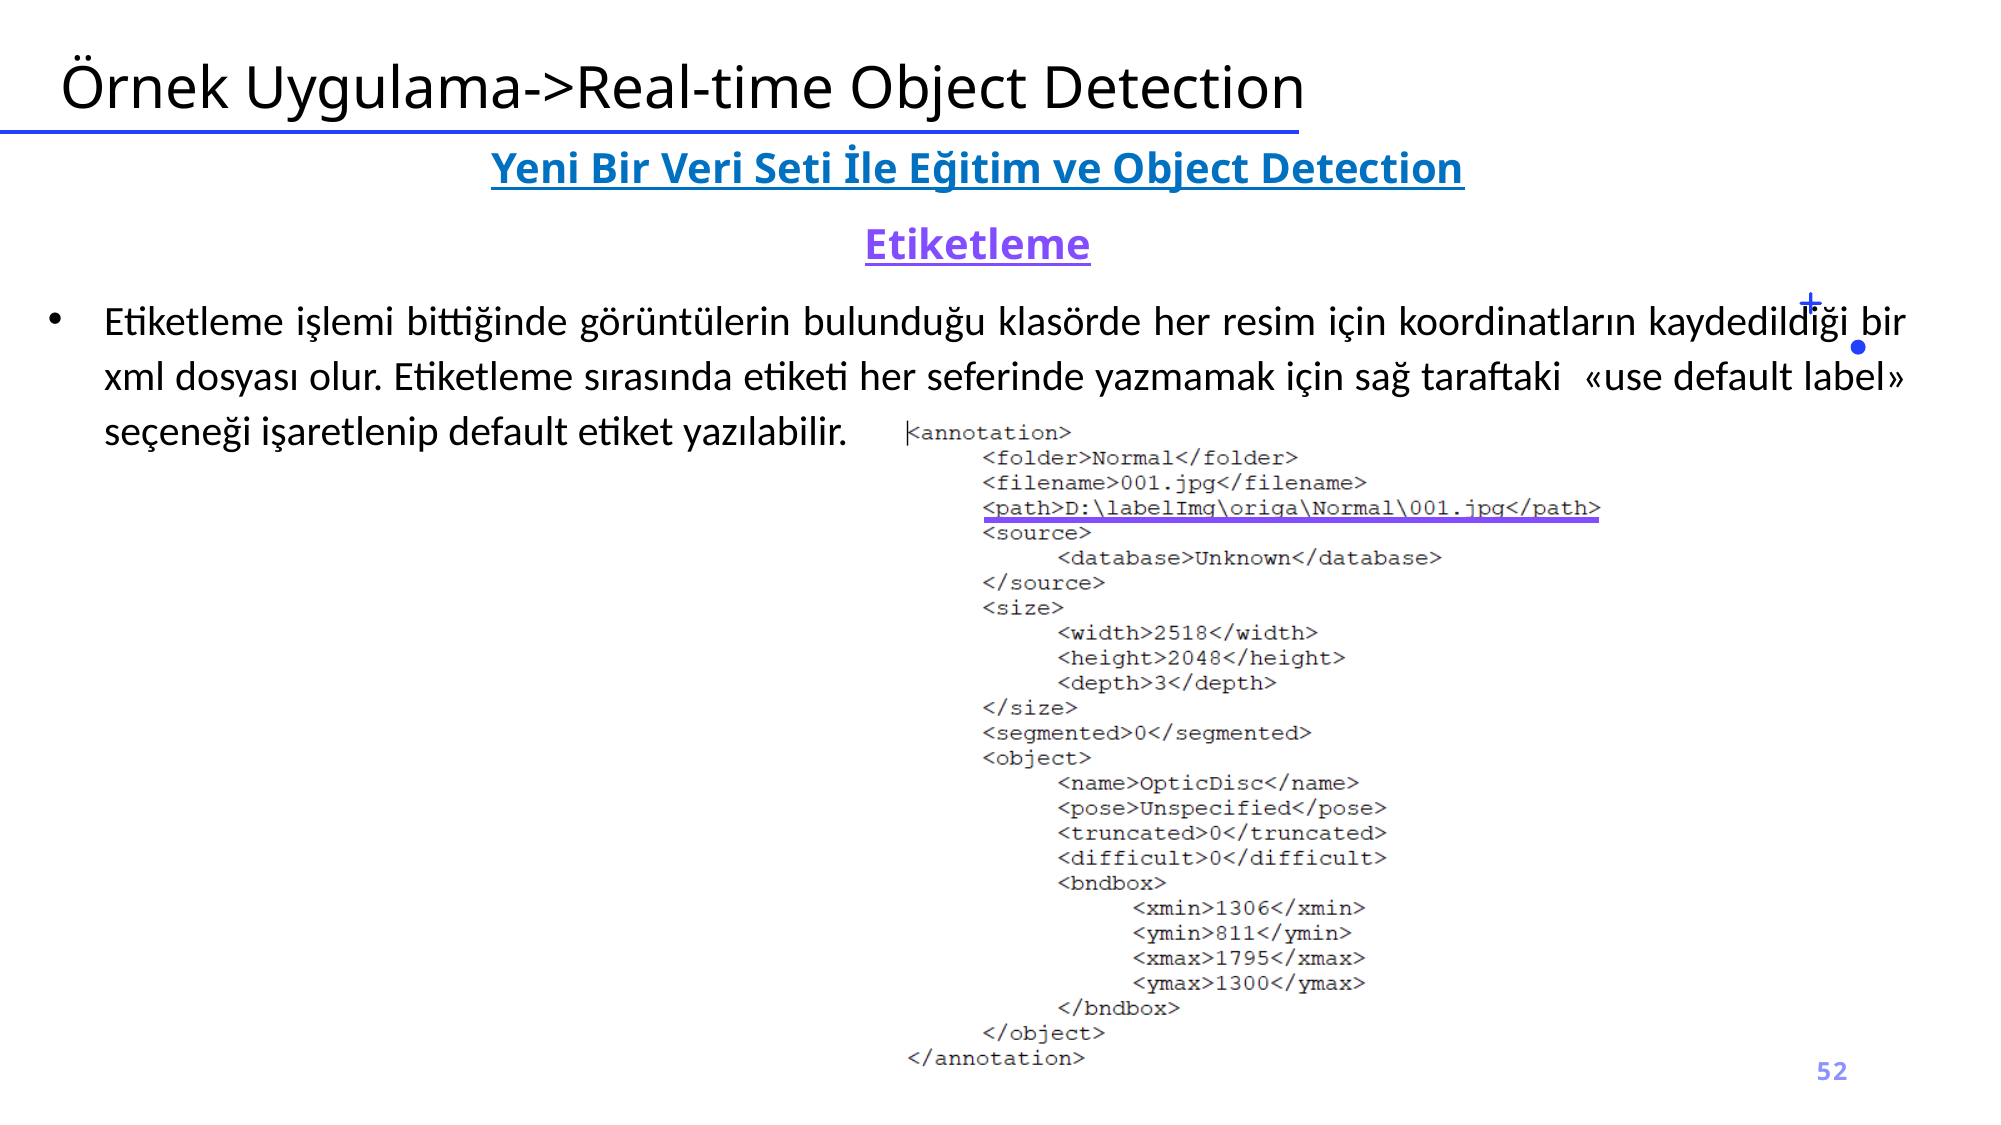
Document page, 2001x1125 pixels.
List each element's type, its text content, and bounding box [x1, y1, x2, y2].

slide_number 52 [1412, 1050, 1863, 1103]
text_box Yeni Bir Veri Seti İle Eğitim ve Object Detection Etiketleme Etiketleme işlemi bittiğinde görüntülerin bulunduğu klasörde her resim için koordinatların kaydedildiği bir xml dosyası olur. Etiketleme sırasında etiketi her seferinde yazmamak için sağ taraftaki «use default label» seçeneği işaretlenip default etiket yazılabilir. [32, 129, 1923, 1050]
picture [892, 412, 1638, 1090]
title Örnek Uygulama->Real-time Object Detection [45, 35, 1923, 129]
